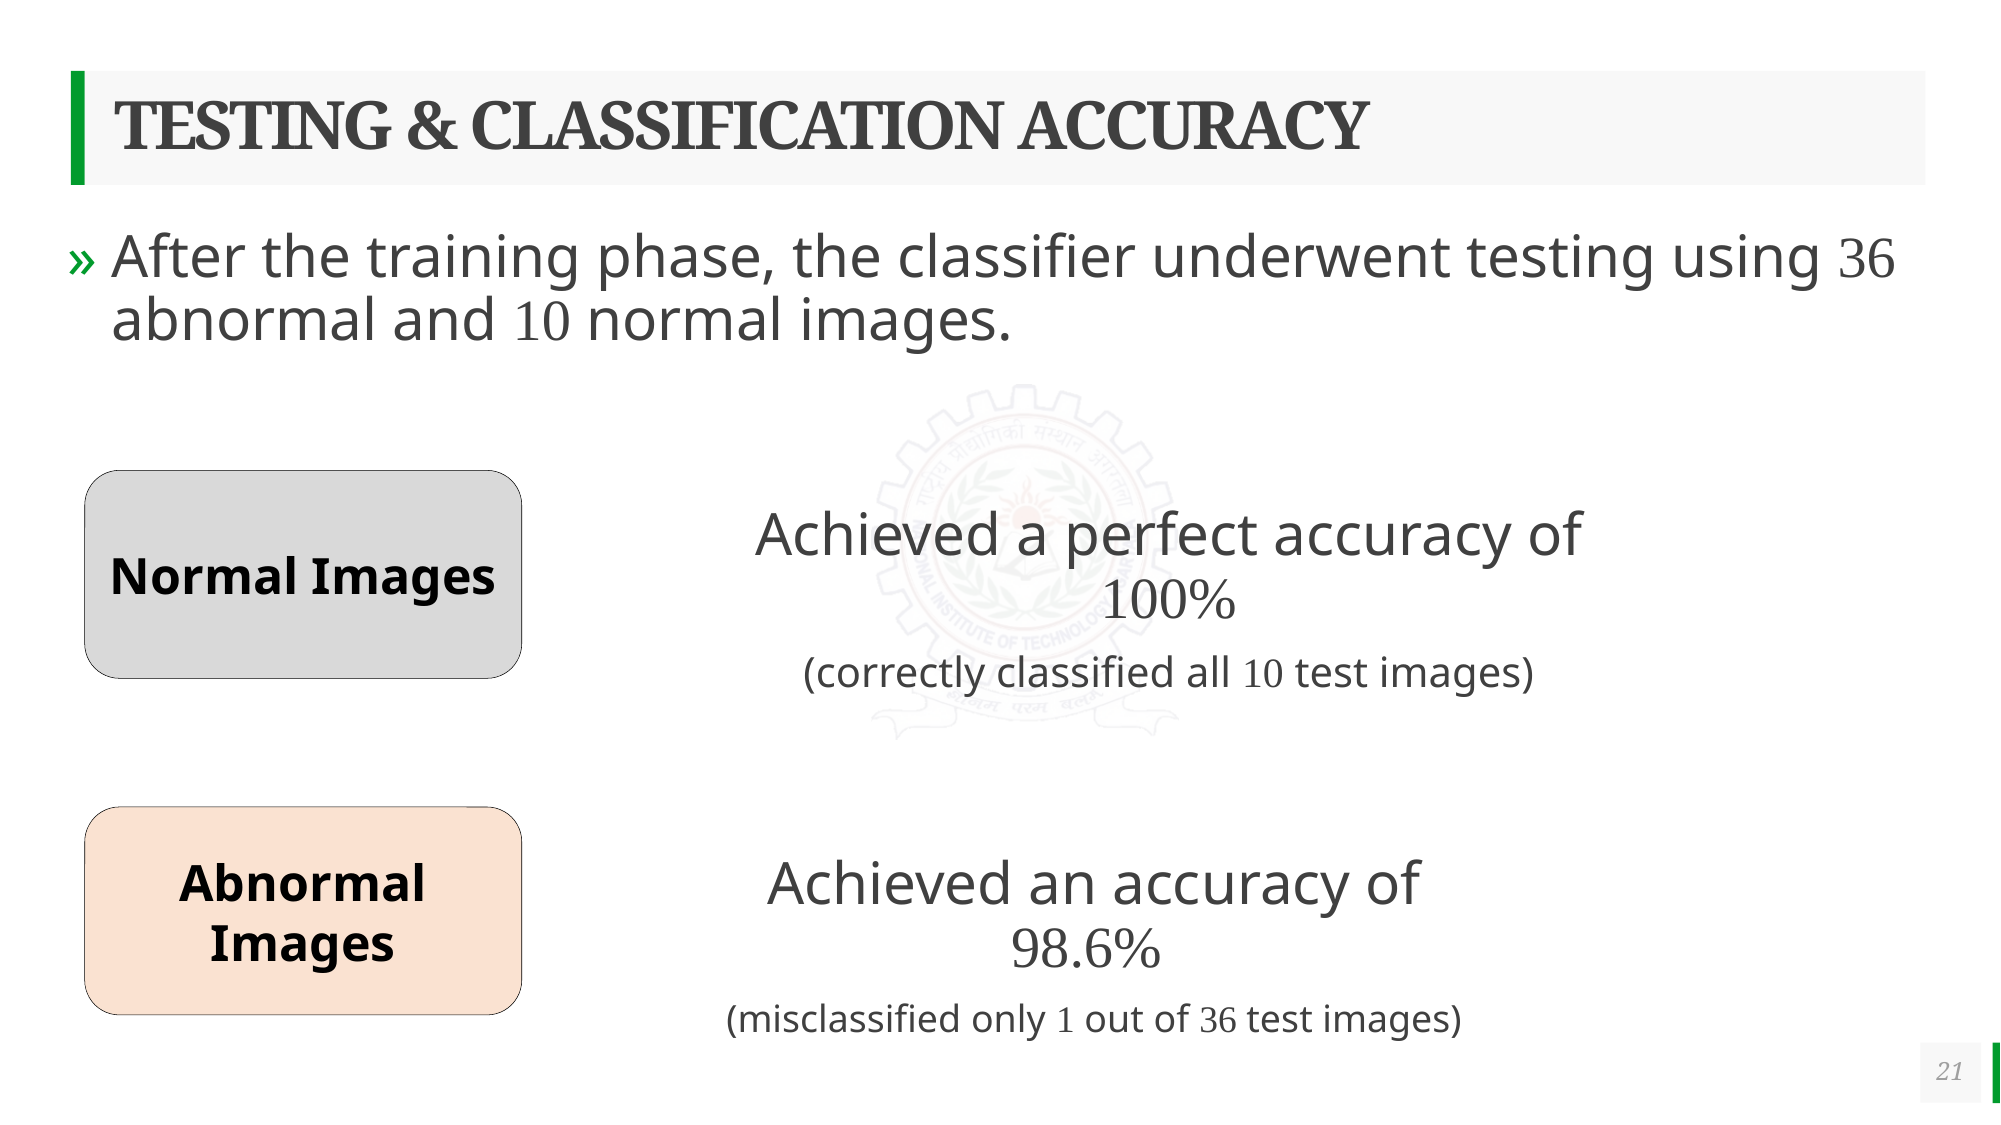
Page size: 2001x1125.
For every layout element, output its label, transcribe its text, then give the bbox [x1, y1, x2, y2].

text_box Achieved an accuracy of 98.6% (misclassified only 1 out of 36 test images) [709, 853, 1479, 968]
text_box Normal Images [83, 469, 523, 680]
slide_number 21 [1920, 1042, 1982, 1103]
picture [871, 384, 1179, 740]
text_box After the training phase, the classifier underwent testing using 36 abnormal and 10 normal images. [67, 227, 1921, 342]
text_box Achieved a perfect accuracy of 100% (correctly classified all 10 test images) [710, 504, 871, 620]
title TESTING & CLASSIFICATION ACCURACY [84, 70, 1926, 185]
text_box Achieved a perfect accuracy of 100% (correctly classified all 10 test images) [1179, 504, 1628, 620]
text_box [806, 1006, 1203, 1121]
text_box Abnormal Images [83, 805, 523, 1016]
